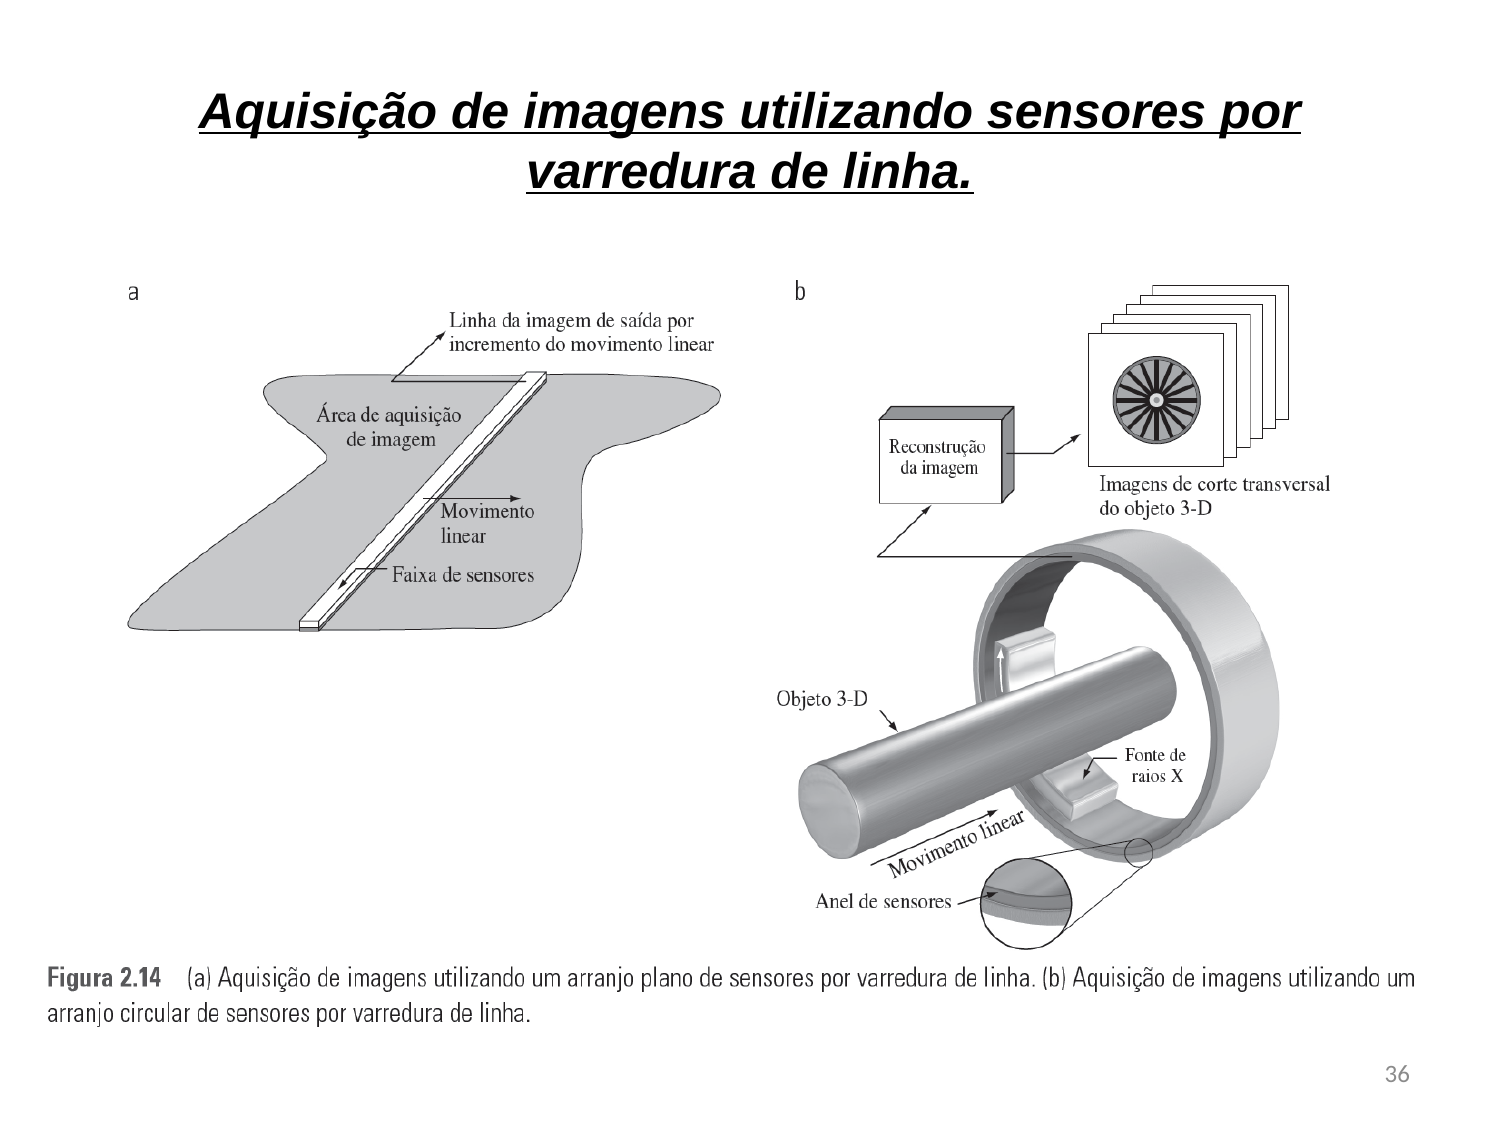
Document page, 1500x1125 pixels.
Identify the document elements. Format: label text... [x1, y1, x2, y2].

title Aquisição de imagens utilizando sensores por varredura de linha. [75, 45, 1425, 233]
slide_number 36 [1074, 1044, 1425, 1103]
picture [41, 266, 1448, 1036]
